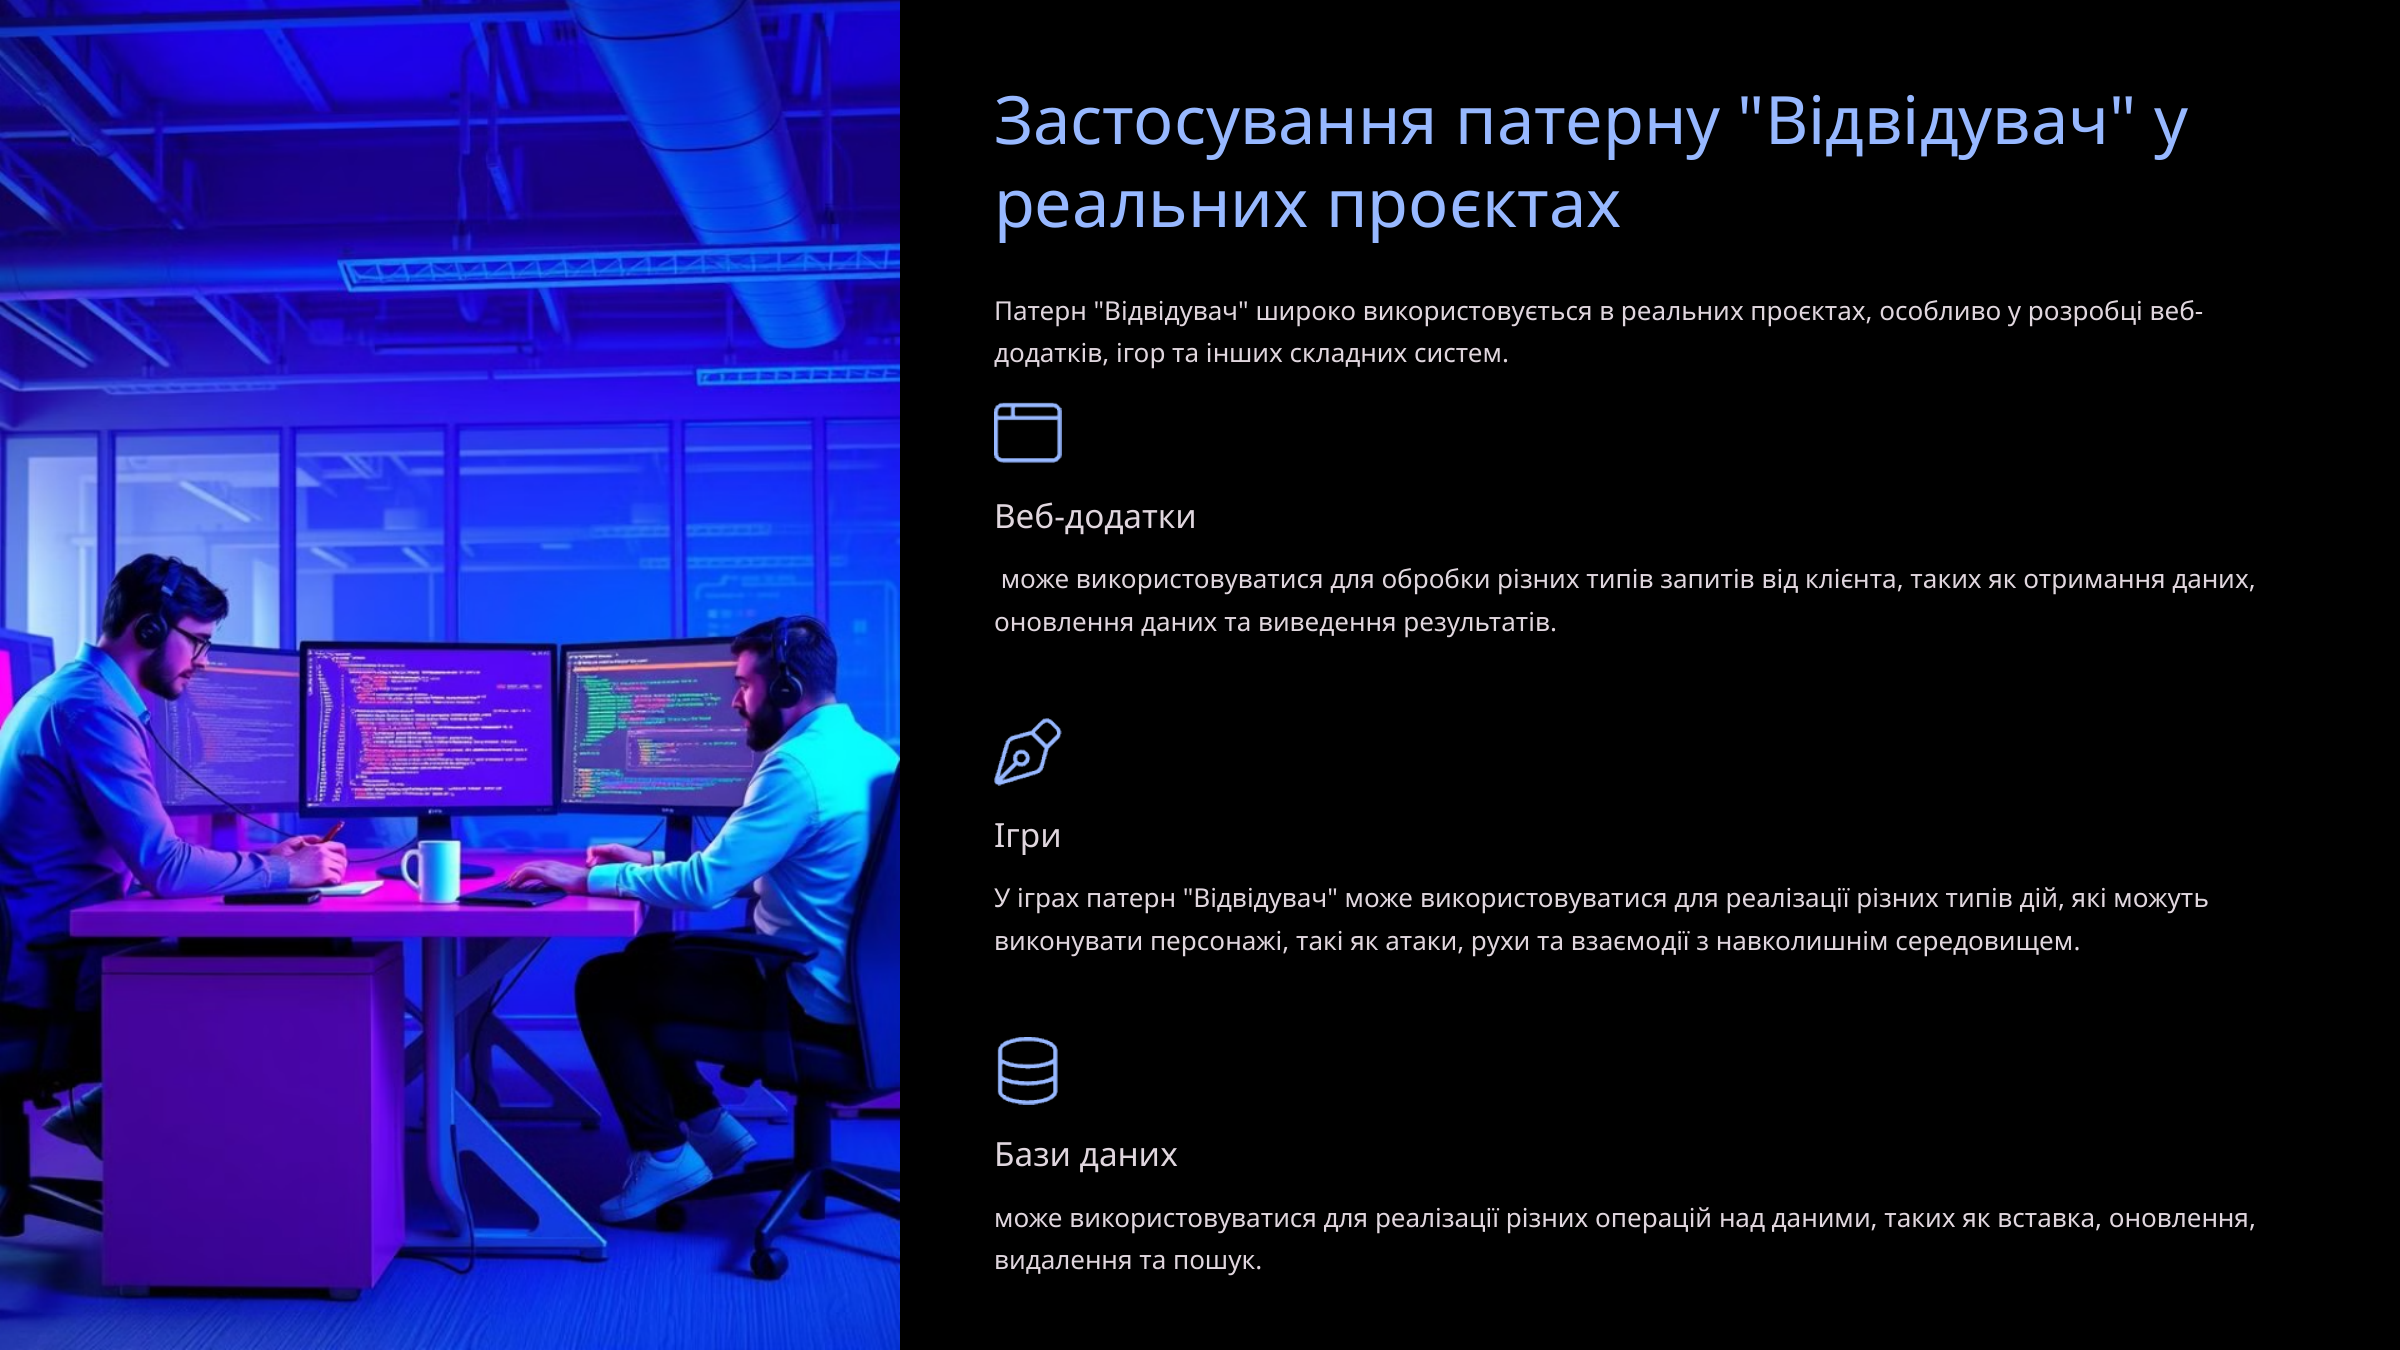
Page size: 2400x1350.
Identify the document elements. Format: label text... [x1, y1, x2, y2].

picture [994, 1037, 1062, 1105]
text_box Бази даних [994, 1131, 1331, 1174]
text_box У іграх патерн "Відвідувач" може використовуватися для реалізації різних типів дій, які можуть виконувати персонажі, такі як атаки, рухи та взаємодії з навколишнім середовищем. [994, 870, 2306, 957]
text_box може використовуватися для реалізації різних операцій над даними, таких як вставка, оновлення, видалення та пошук. [994, 1189, 2306, 1276]
text_box Застосування патерну "Відвідувач" у реальних проєктах [994, 74, 2306, 243]
picture [0, 0, 900, 1350]
text_box Веб-додатки [994, 493, 1331, 536]
text_box Ігри [994, 812, 1331, 855]
text_box Патерн "Відвідувач" широко використовується в реальних проєктах, особливо у розробці веб-додатків, ігор та інших складних систем. [994, 282, 2306, 369]
text_box може використовуватися для обробки різних типів запитів від клієнта, таких як отримання даних, оновлення даних та виведення результатів. [994, 551, 2306, 638]
picture [994, 399, 1062, 467]
picture [994, 718, 1062, 786]
